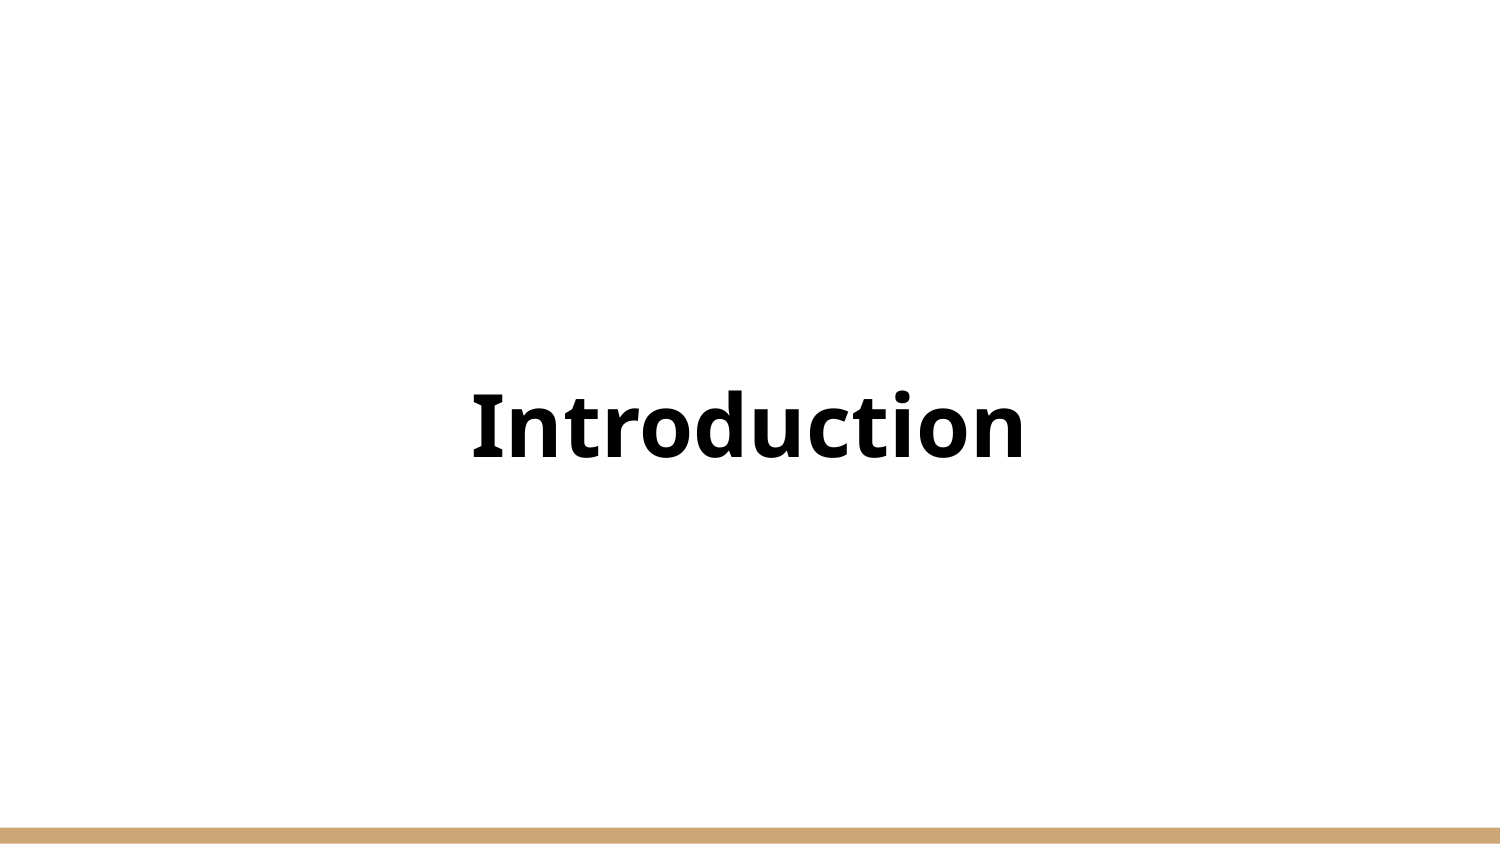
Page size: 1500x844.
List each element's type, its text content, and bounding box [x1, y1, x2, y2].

title Introduction [51, 353, 1449, 490]
